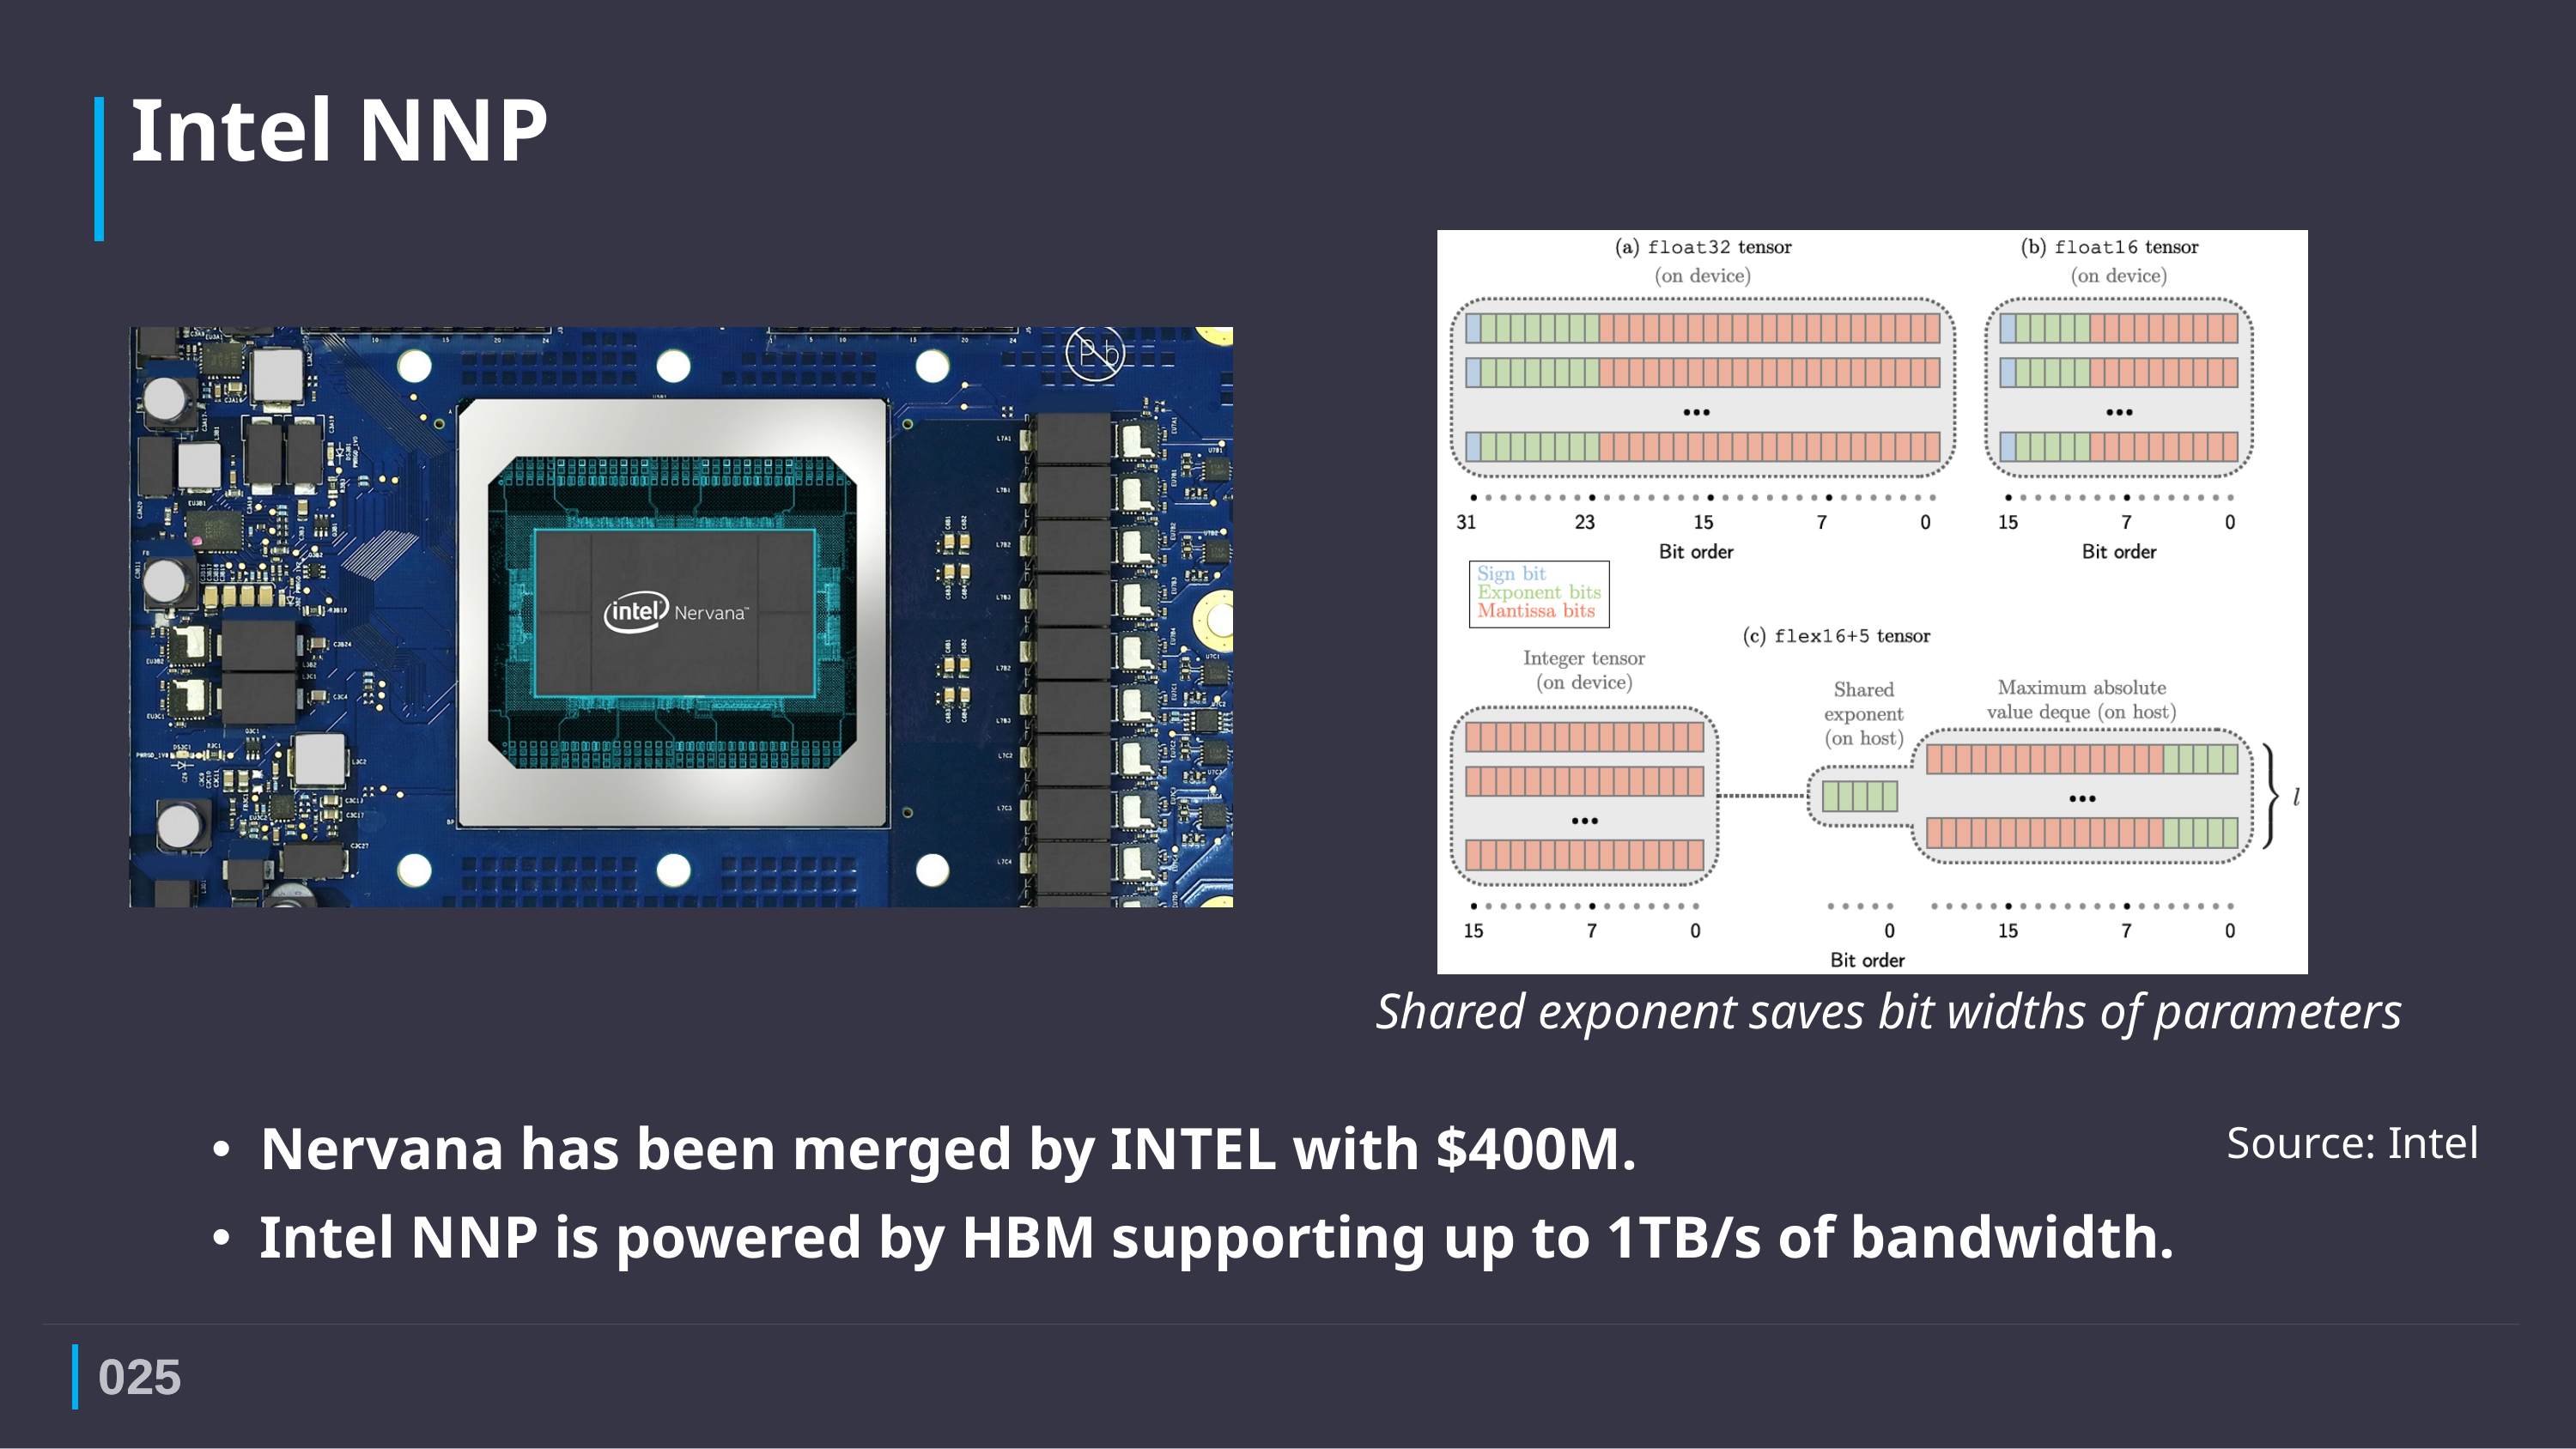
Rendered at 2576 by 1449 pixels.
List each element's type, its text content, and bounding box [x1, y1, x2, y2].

text_box Source: Intel [2215, 1109, 2494, 1174]
picture [128, 327, 1233, 907]
text_box Intel NNP [118, 80, 2480, 186]
text_box Nervana has been merged by INTEL with $400M. Intel NNP is powered by HBM supporting up to 1TB/s of bandwidth. [198, 1113, 2399, 1209]
text_box 025 [85, 1337, 222, 1449]
picture [1437, 230, 2308, 974]
text_box Shared exponent saves bit widths of parameters [1363, 973, 2417, 1045]
